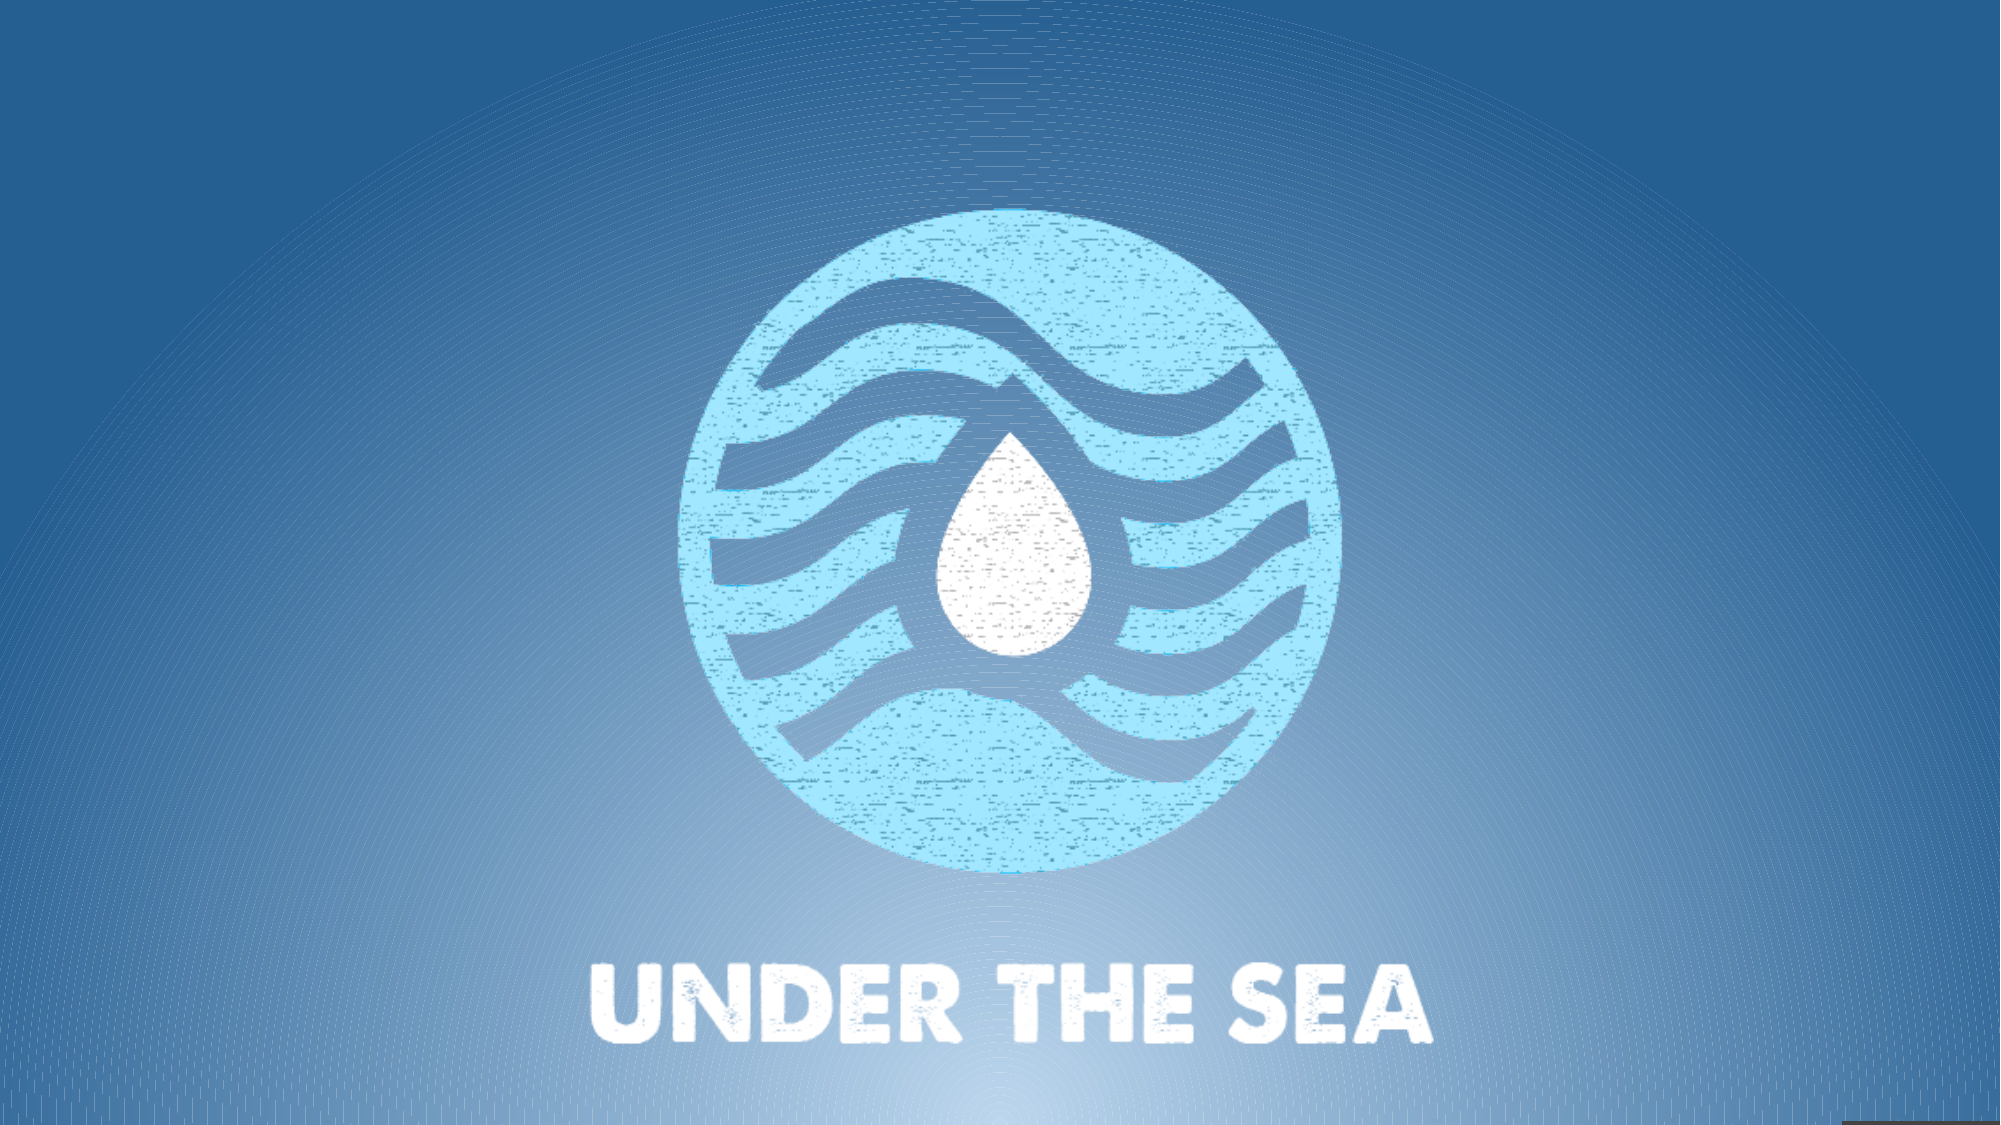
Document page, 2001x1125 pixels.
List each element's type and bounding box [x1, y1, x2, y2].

picture [449, 59, 2000, 1125]
